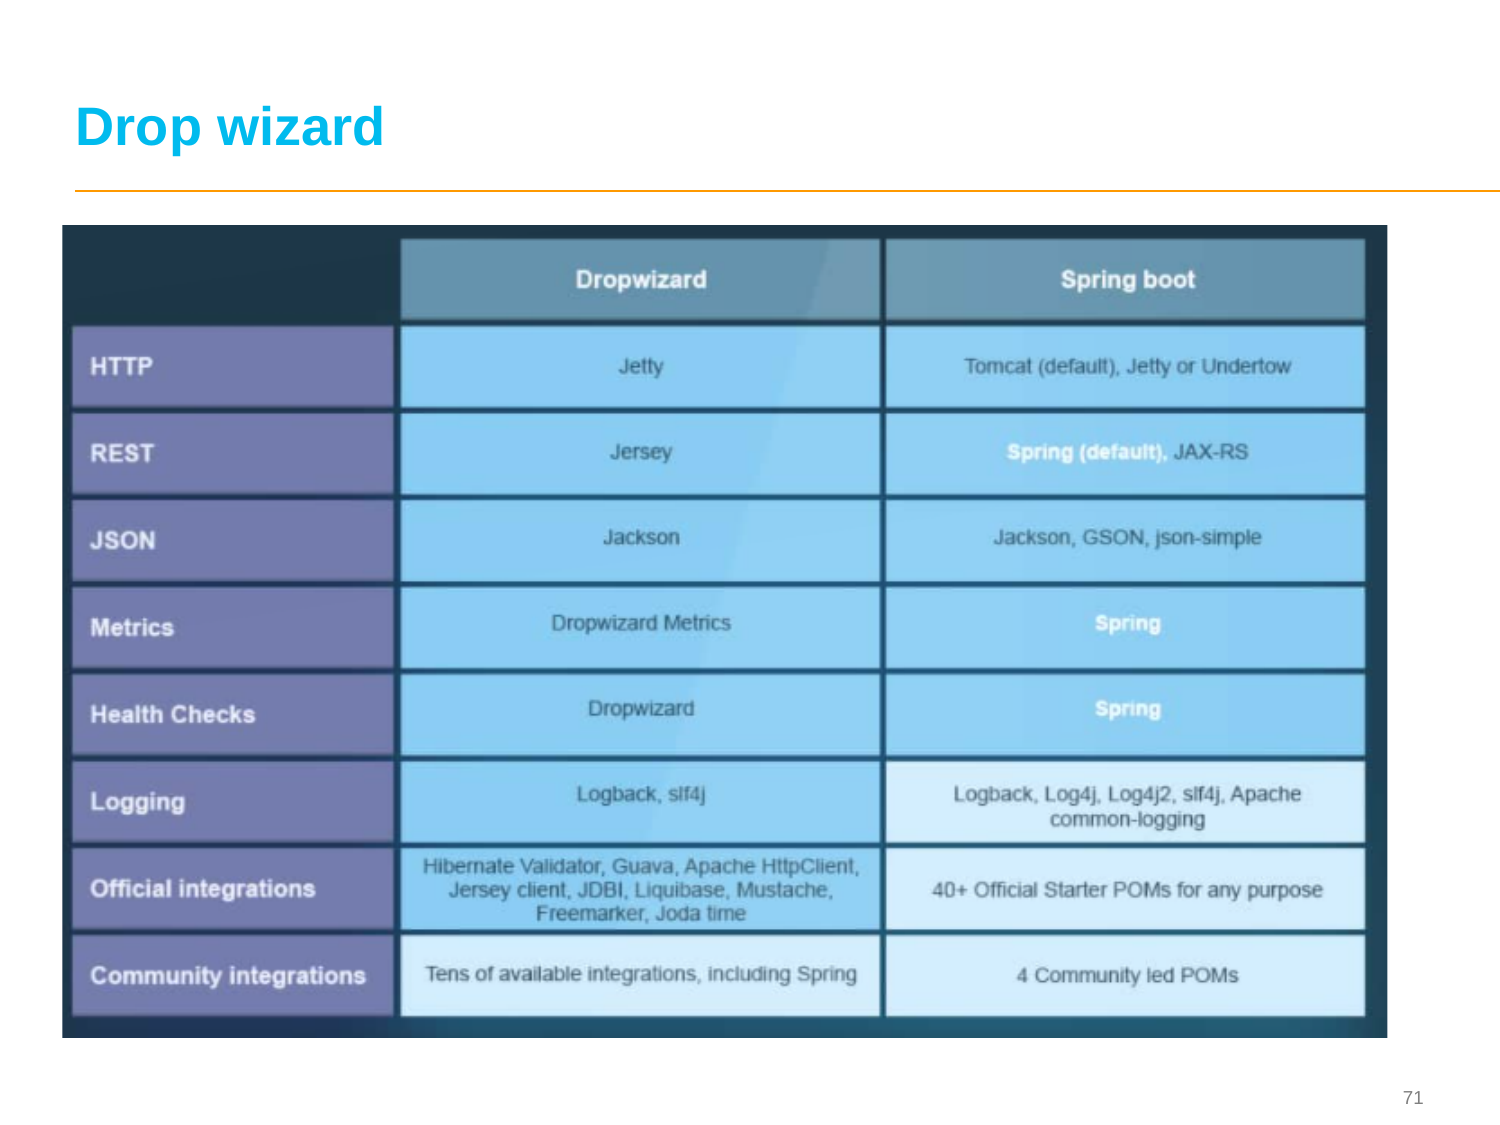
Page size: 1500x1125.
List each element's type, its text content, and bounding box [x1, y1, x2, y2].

picture [62, 224, 1388, 1038]
title Drop wizard [75, 27, 1422, 157]
